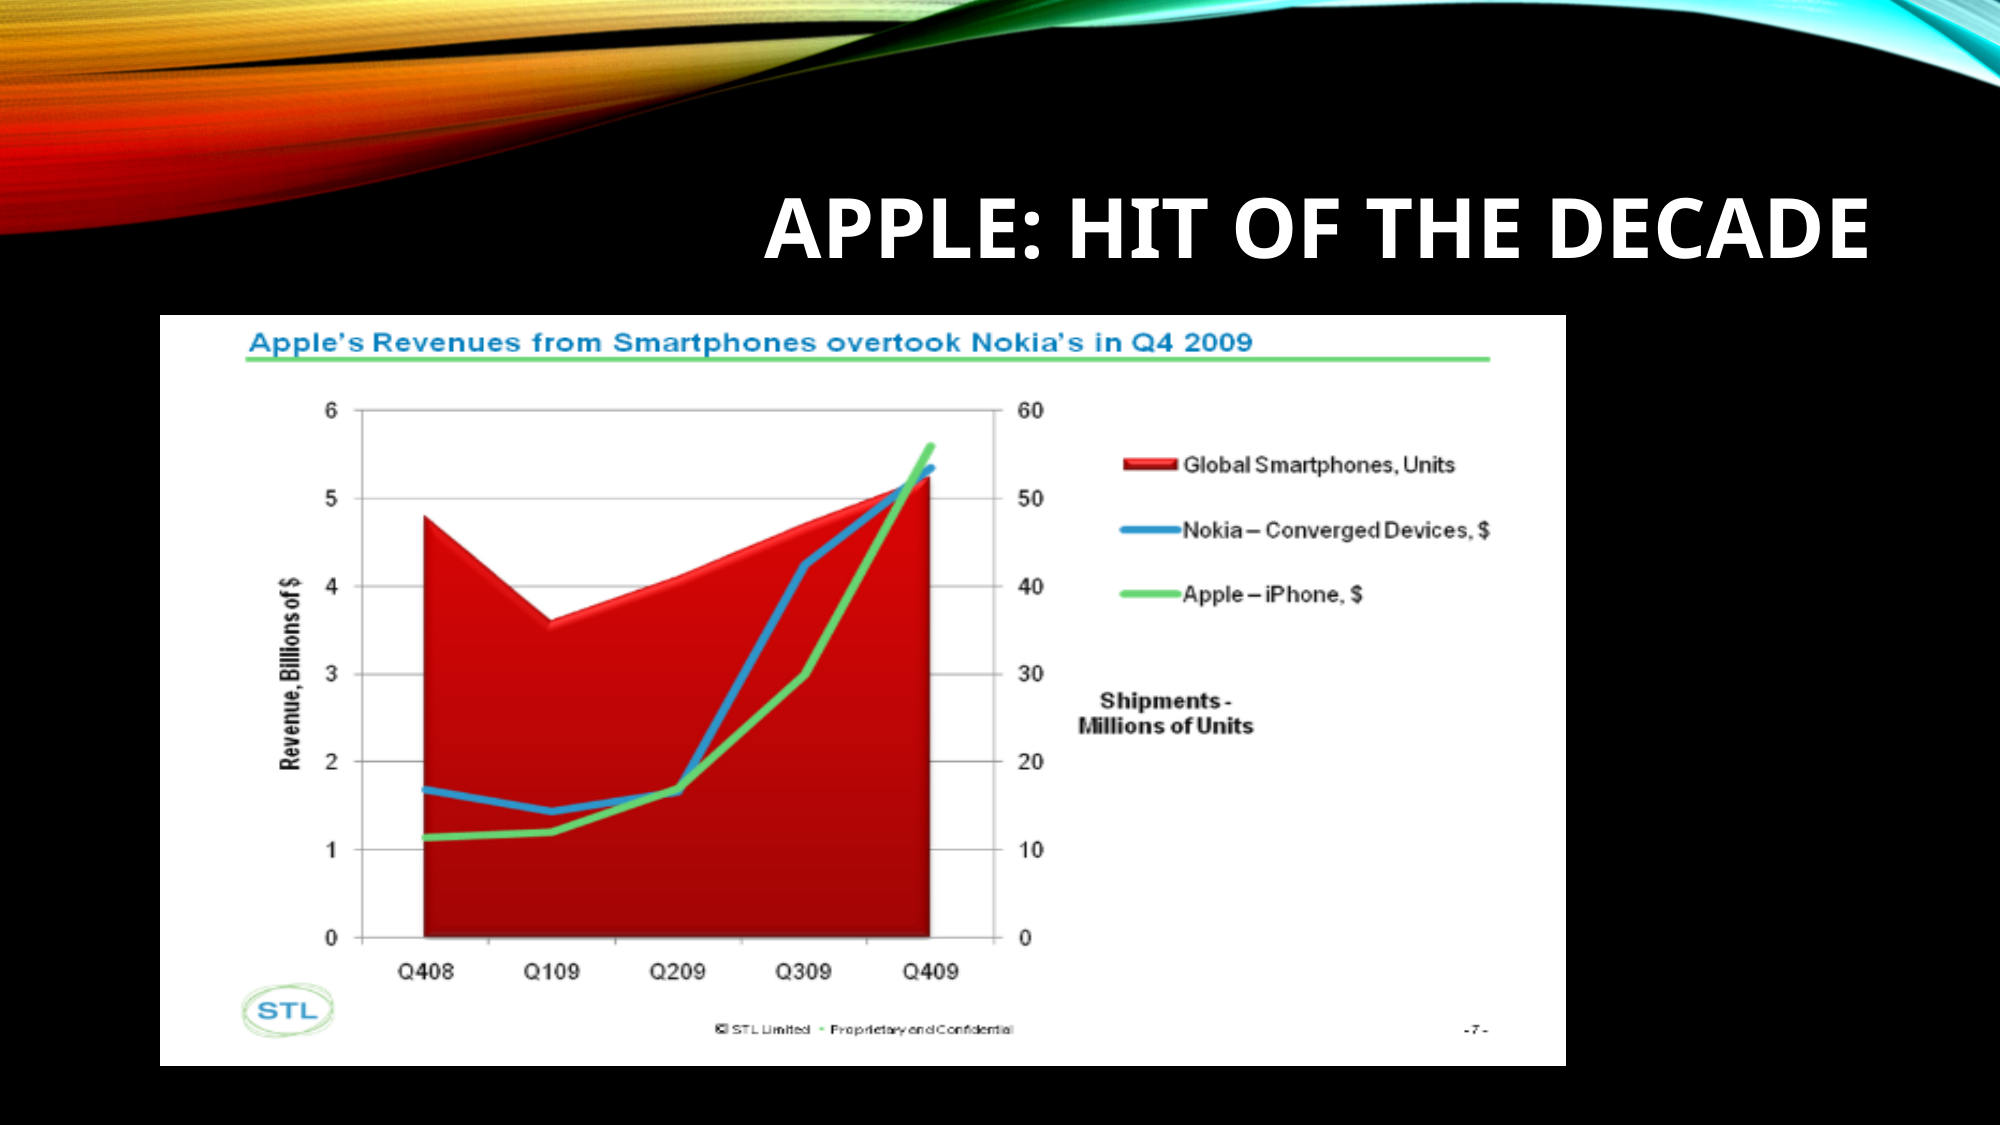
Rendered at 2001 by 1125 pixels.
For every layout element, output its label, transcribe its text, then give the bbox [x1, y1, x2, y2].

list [160, 315, 1566, 1066]
picture [0, 0, 2000, 237]
title APPLE: HIT OF THE DECADE [474, 125, 1888, 338]
